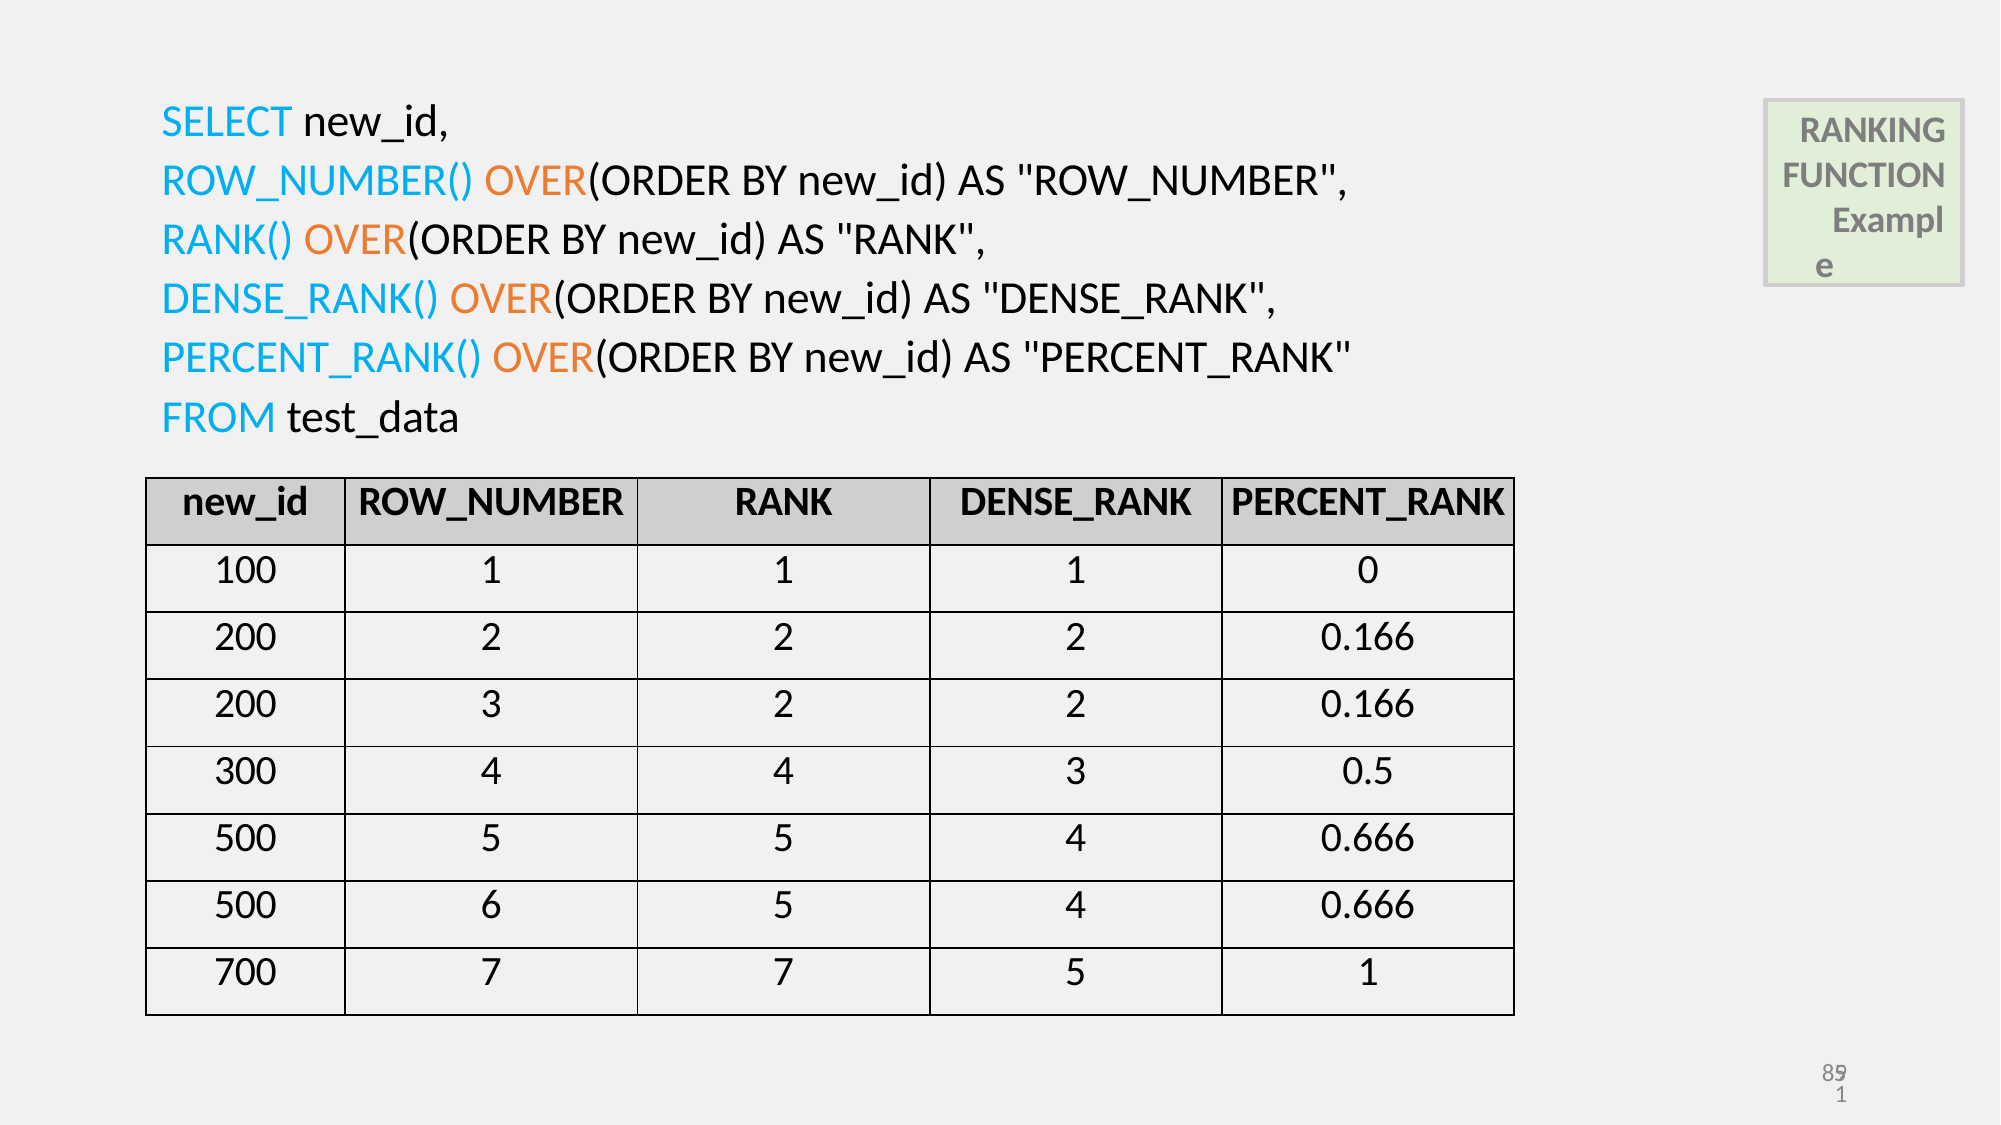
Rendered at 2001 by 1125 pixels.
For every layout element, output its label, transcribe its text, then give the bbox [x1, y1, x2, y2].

table_cell 5 [346, 815, 637, 880]
table_cell 2 [931, 613, 1221, 678]
table_cell 5 [931, 949, 1221, 1014]
table_cell 500 [147, 882, 344, 947]
table_cell 7 [638, 949, 929, 1014]
table_cell 5 [638, 815, 929, 880]
table_cell 3 [931, 747, 1221, 813]
table_cell 1 [1223, 949, 1513, 1014]
table_header new_id [147, 479, 344, 544]
table_cell 200 [147, 613, 344, 678]
text_box RANK() OVER(ORDER BY new_id) AS "RANK", DENSE_RANK() OVER(ORDER BY new_id) AS "DENSE_RANK", PERCENT_RANK() OVER(ORDER BY new_id) AS "PERCENT_RANK" FROM test_data [159, 202, 1367, 442]
table_header DENSE_RANK [931, 479, 1221, 544]
table_cell 2 [346, 613, 637, 678]
table_cell 6 [346, 882, 637, 947]
table_cell 0.166 [1223, 613, 1513, 678]
table_cell 3 [346, 680, 637, 746]
table_header RANK [638, 479, 929, 544]
slide_number 91 [1802, 1060, 1856, 1090]
table_cell 7 [346, 949, 637, 1014]
table_cell 4 [638, 747, 929, 813]
table_cell 200 [147, 680, 344, 746]
table_cell 1 [931, 546, 1221, 611]
table_cell 700 [147, 949, 344, 1014]
table_cell 100 [147, 546, 344, 611]
table_cell 0.666 [1223, 815, 1513, 880]
table_cell 300 [147, 747, 344, 813]
table_cell 4 [931, 882, 1221, 947]
table_cell 500 [147, 815, 344, 880]
table_cell 2 [638, 613, 929, 678]
table_cell 2 [931, 680, 1221, 746]
title SELECT new_id, ROW_NUMBER() OVER(ORDER BY new_id) AS "ROW_NUMBER", [159, 84, 1361, 202]
table_header PERCENT_RANK [1223, 479, 1513, 544]
table_cell 4 [931, 815, 1221, 880]
table_header ROW_NUMBER [346, 479, 637, 544]
text_box RANKING FUNCTION Example [1765, 100, 1963, 285]
table_cell 1 [638, 546, 929, 611]
table_cell 0.166 [1223, 680, 1513, 746]
table_cell 1 [346, 546, 637, 611]
table_cell 4 [346, 747, 637, 813]
table_cell 2 [638, 680, 929, 746]
table_cell 0 [1223, 546, 1513, 611]
table_cell 5 [638, 882, 929, 947]
table_cell 0.5 [1223, 747, 1513, 813]
table_cell 0.666 [1223, 882, 1513, 947]
